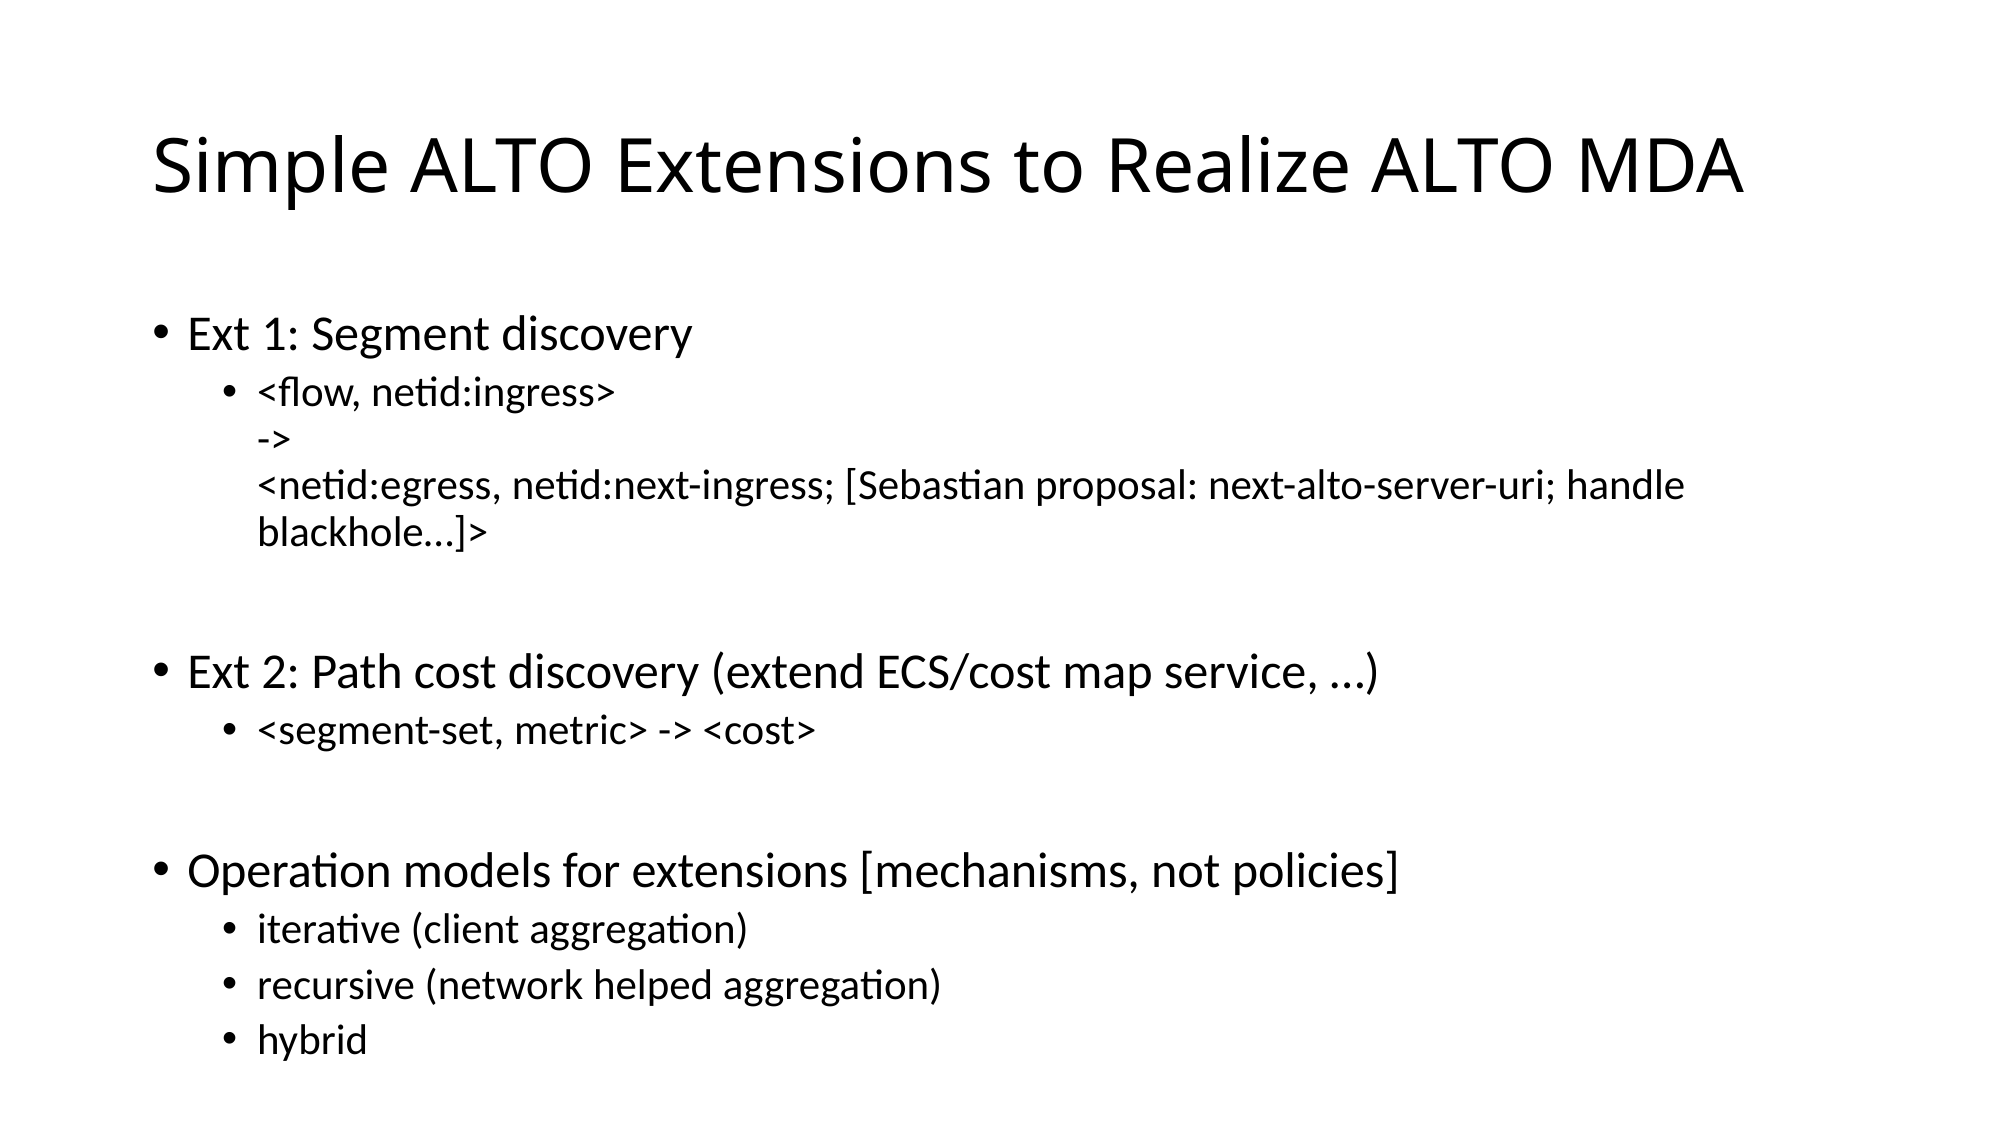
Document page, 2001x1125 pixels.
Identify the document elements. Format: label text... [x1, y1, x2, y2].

list Ext 1: Segment discovery <flow, netid:ingress> -> <netid:egress, netid:next-ingress; [Sebastian proposal: next-alto-server-uri; handle blackhole…]> Ext 2: Path cost discovery (extend ECS/cost map service, …) <segment-set, metric> -> <cost> Operation models for extensions [mechanisms, not policies] iterative (client aggregation) recursive (network helped aggregation) hybrid [137, 299, 1863, 1072]
title Simple ALTO Extensions to Realize ALTO MDA [137, 59, 1863, 278]
